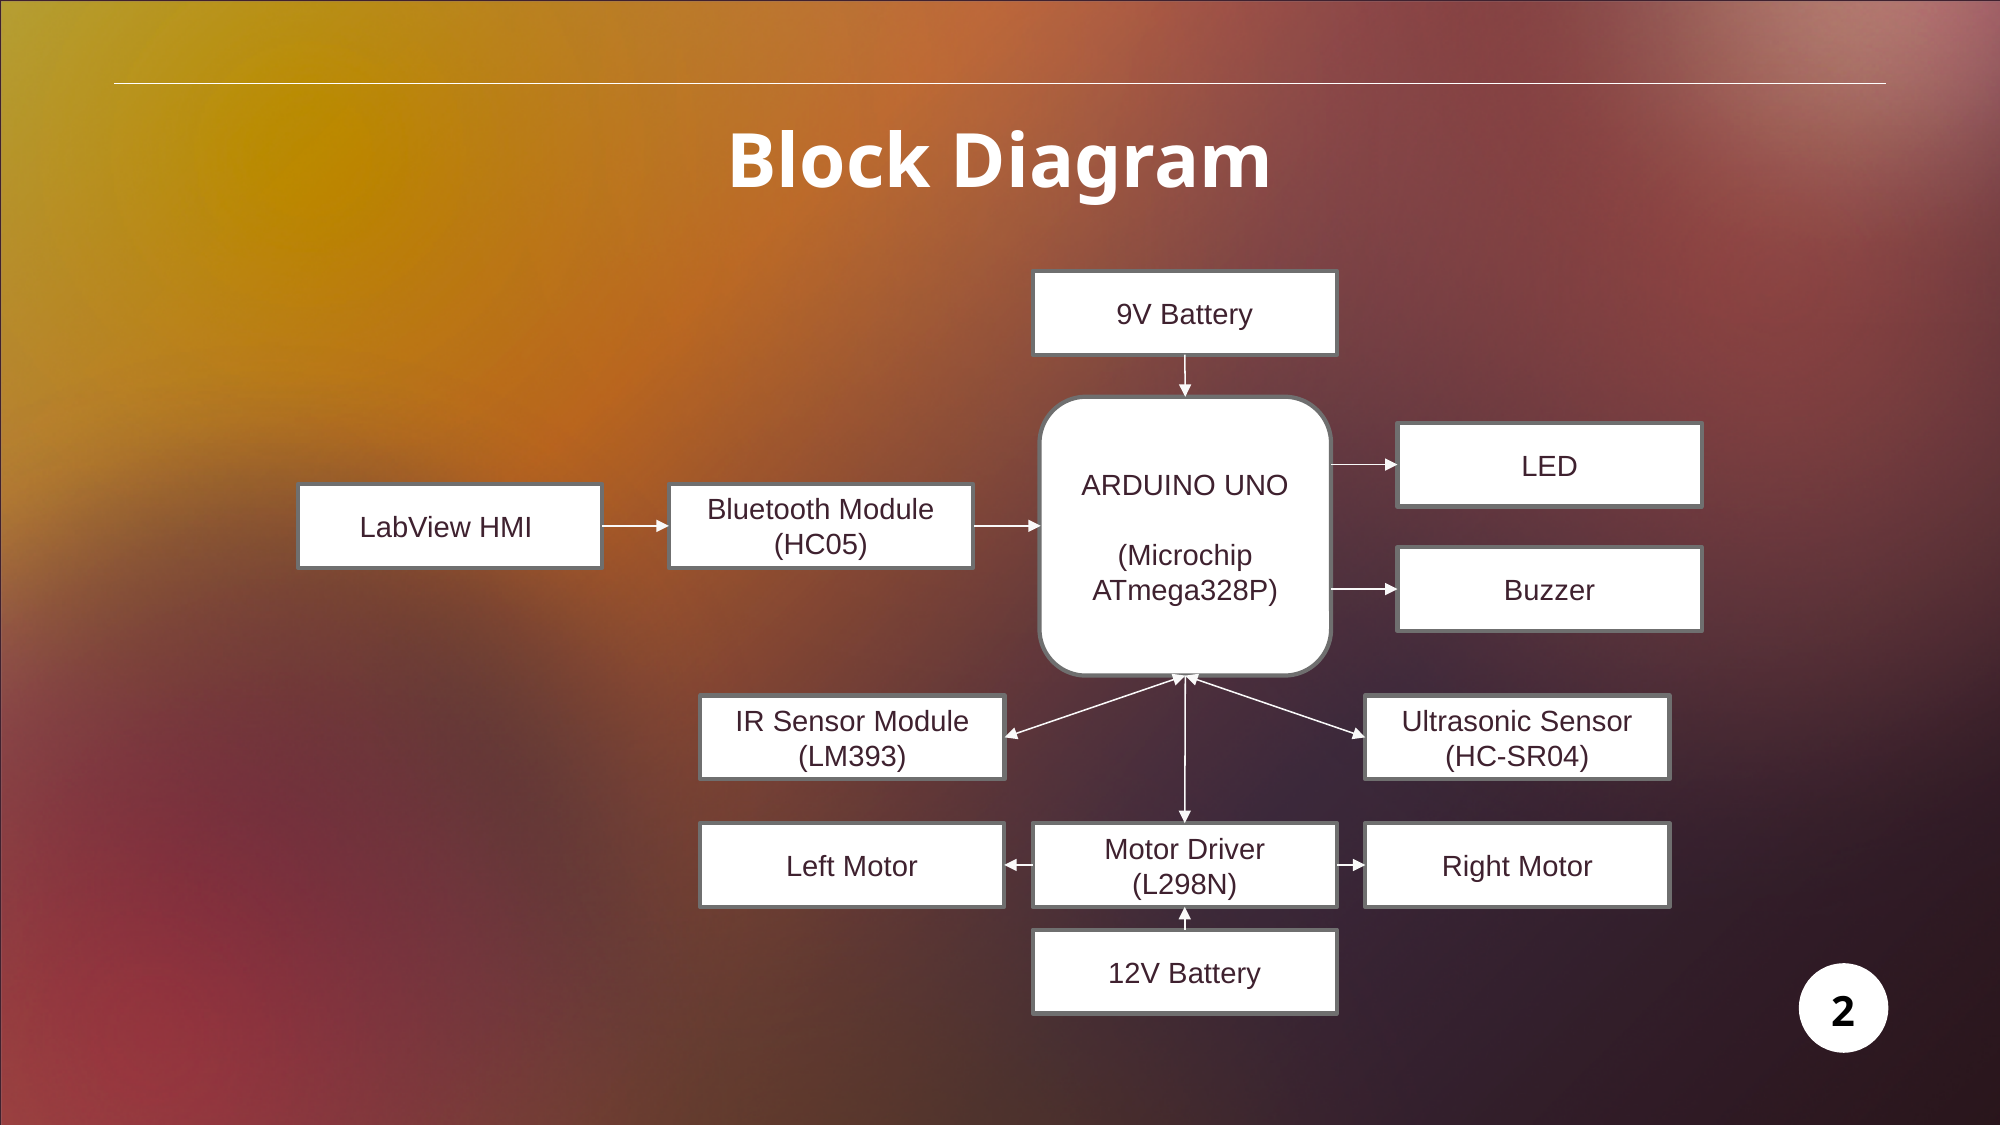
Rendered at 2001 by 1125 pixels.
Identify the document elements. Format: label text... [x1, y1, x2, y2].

title Block Diagram [157, 97, 1843, 223]
picture [3, 2, 2000, 1125]
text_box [297, 270, 1702, 1014]
text_box 2 [1809, 968, 1877, 1050]
